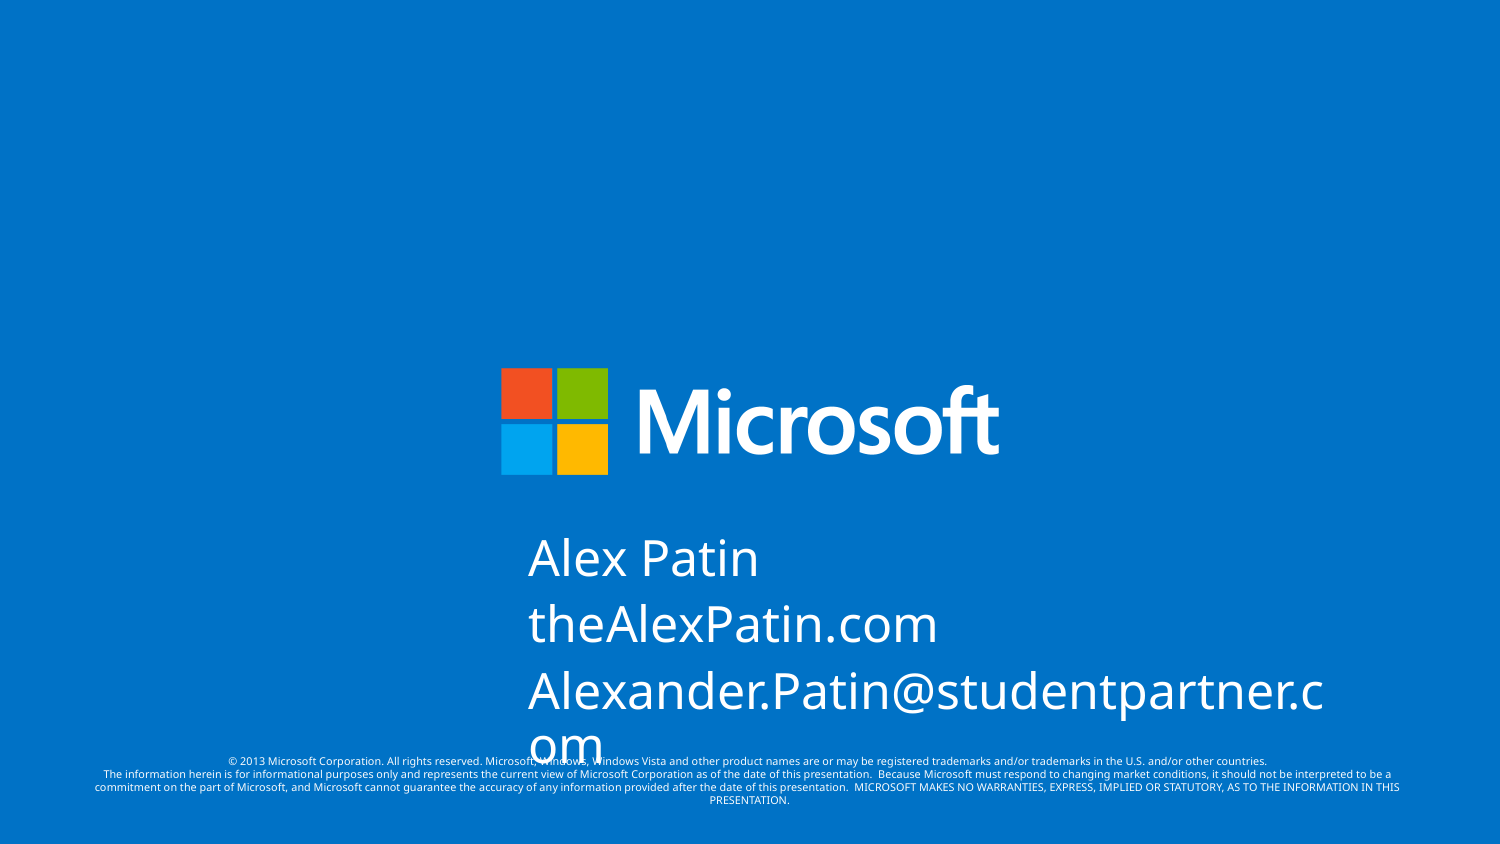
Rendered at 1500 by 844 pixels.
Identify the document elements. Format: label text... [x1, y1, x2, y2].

text_box © 2013 Microsoft Corporation. All rights reserved. Microsoft, Windows, Windows Vista and other product names are or may be registered trademarks and/or trademarks in the U.S. and/or other countries. The information herein is for informational purposes only and represents the current view of Microsoft Corporation as of the date of this presentation. Because Microsoft must respond to changing market conditions, it should not be interpreted to be a commitment on the part of Microsoft, and Microsoft cannot guarantee the accuracy of any information provided after the date of this presentation. MICROSOFT MAKES NO WARRANTIES, EXPRESS, IMPLIED OR STATUTORY, AS TO THE INFORMATION IN THIS PRESENTATION. [62, 748, 1438, 813]
text_box Alex Patin theAlexPatin.com Alexander.Patin@studentpartner.com [498, 509, 1375, 799]
picture [501, 368, 999, 476]
